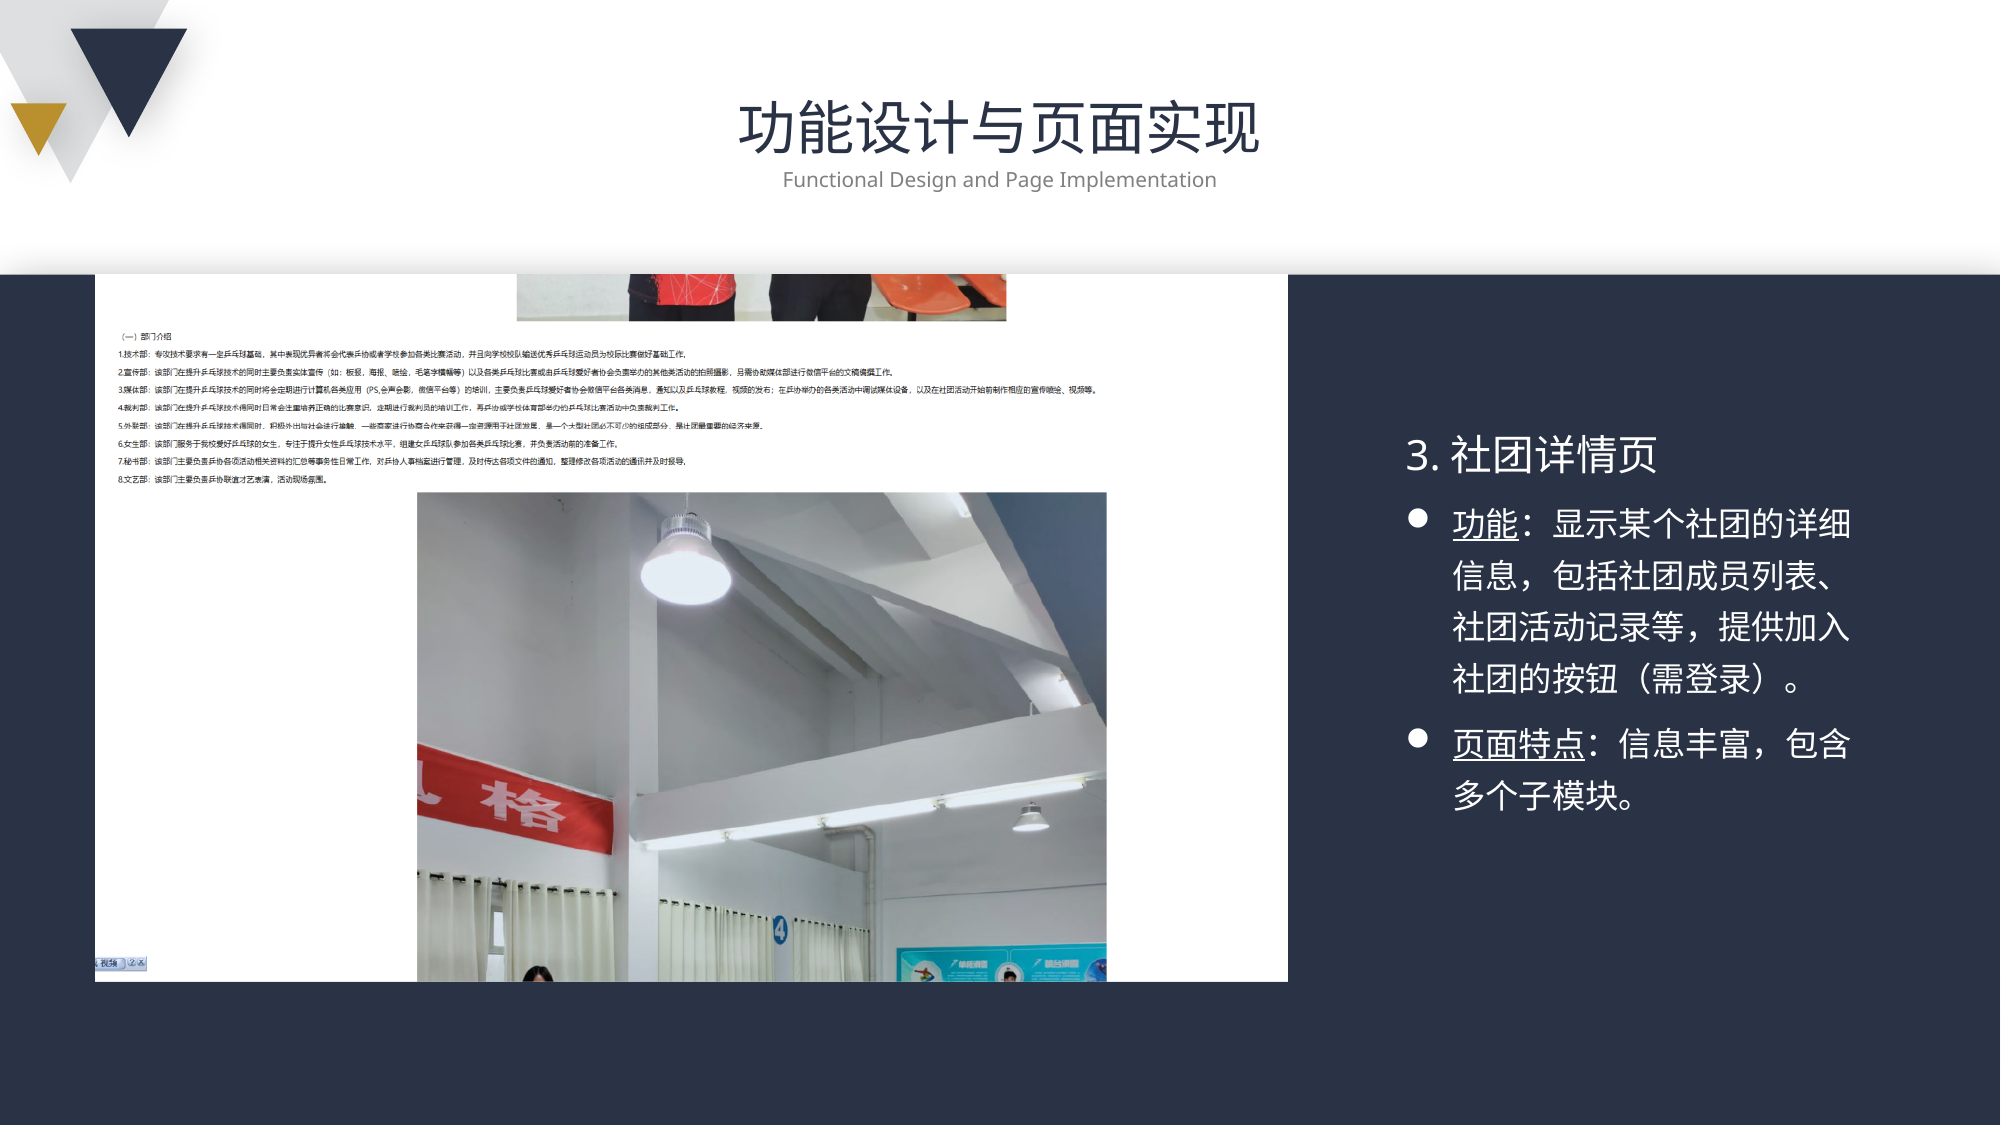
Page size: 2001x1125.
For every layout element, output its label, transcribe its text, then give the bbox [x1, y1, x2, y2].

text_box 3.社团详情页 功能：显示某个社团的详细信息，包括社团成员列表、社团活动记录等，提供加入社团的按钮（需登录）。 页面特点：信息丰富，包含多个子模块。 [1390, 406, 1894, 821]
picture [94, 274, 1288, 982]
text_box [0, 274, 2000, 1125]
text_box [609, 69, 1391, 230]
